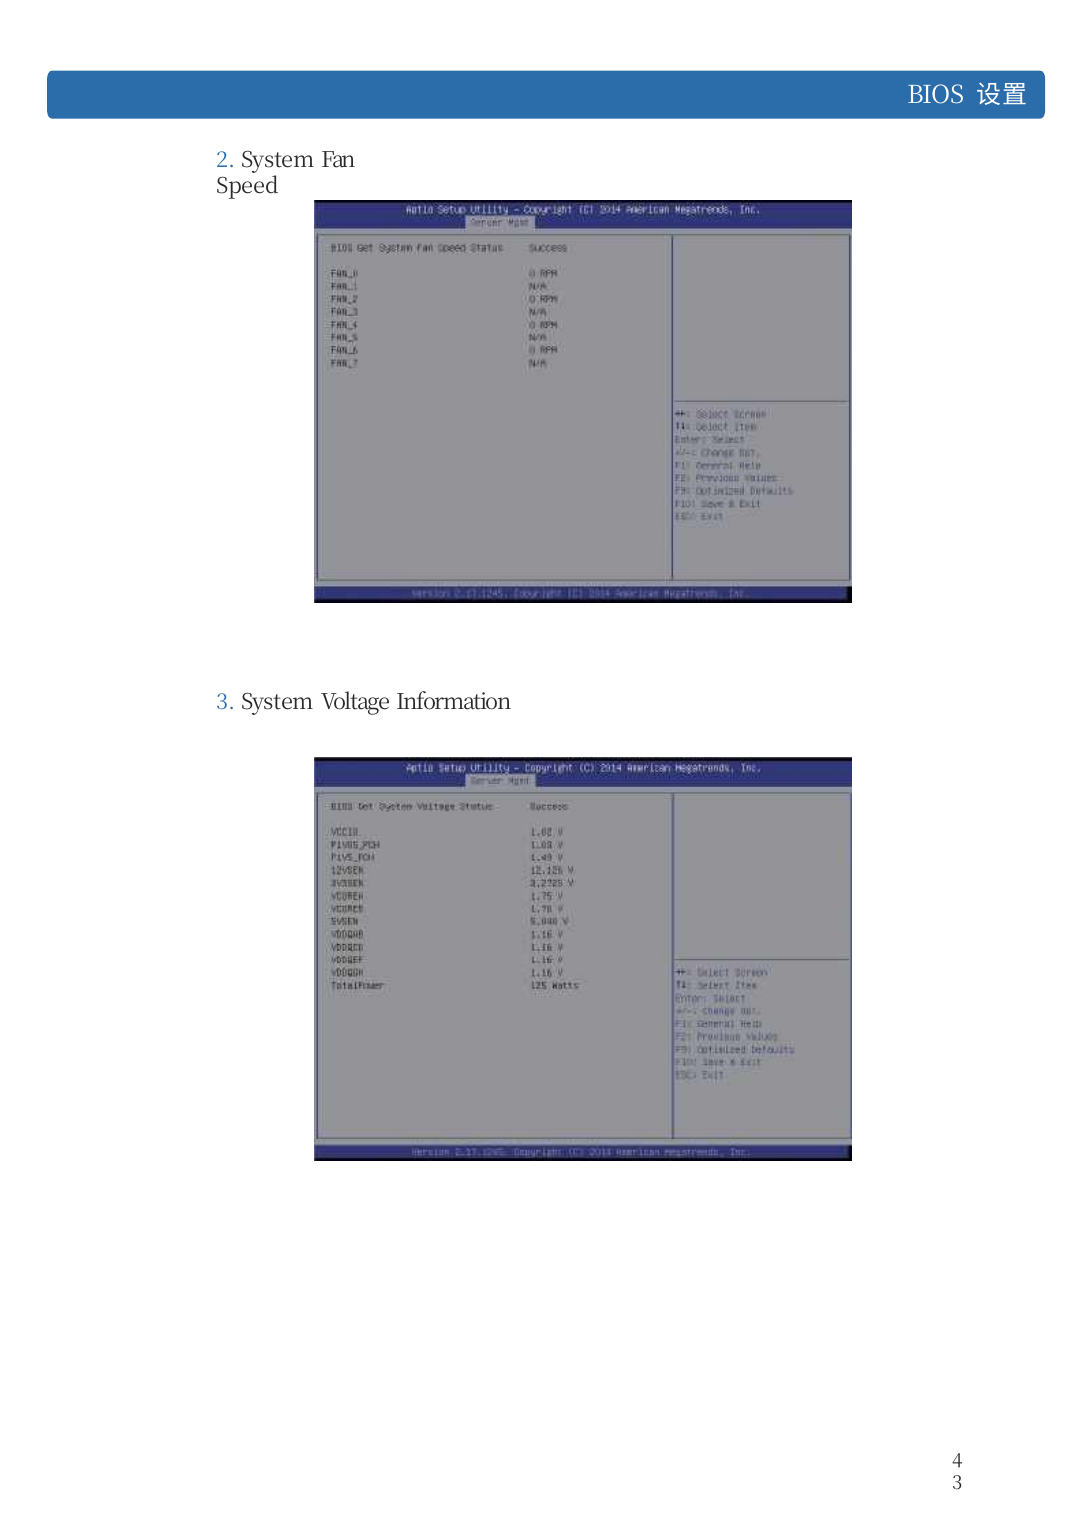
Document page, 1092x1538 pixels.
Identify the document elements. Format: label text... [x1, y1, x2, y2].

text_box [314, 757, 852, 1162]
picture [314, 200, 852, 603]
text_box 3. System Voltage Information [214, 685, 513, 714]
text_box 2. System Fan Speed [214, 143, 424, 198]
text_box BIOS 设置 [905, 77, 1028, 109]
text_box 43 [950, 1446, 973, 1494]
